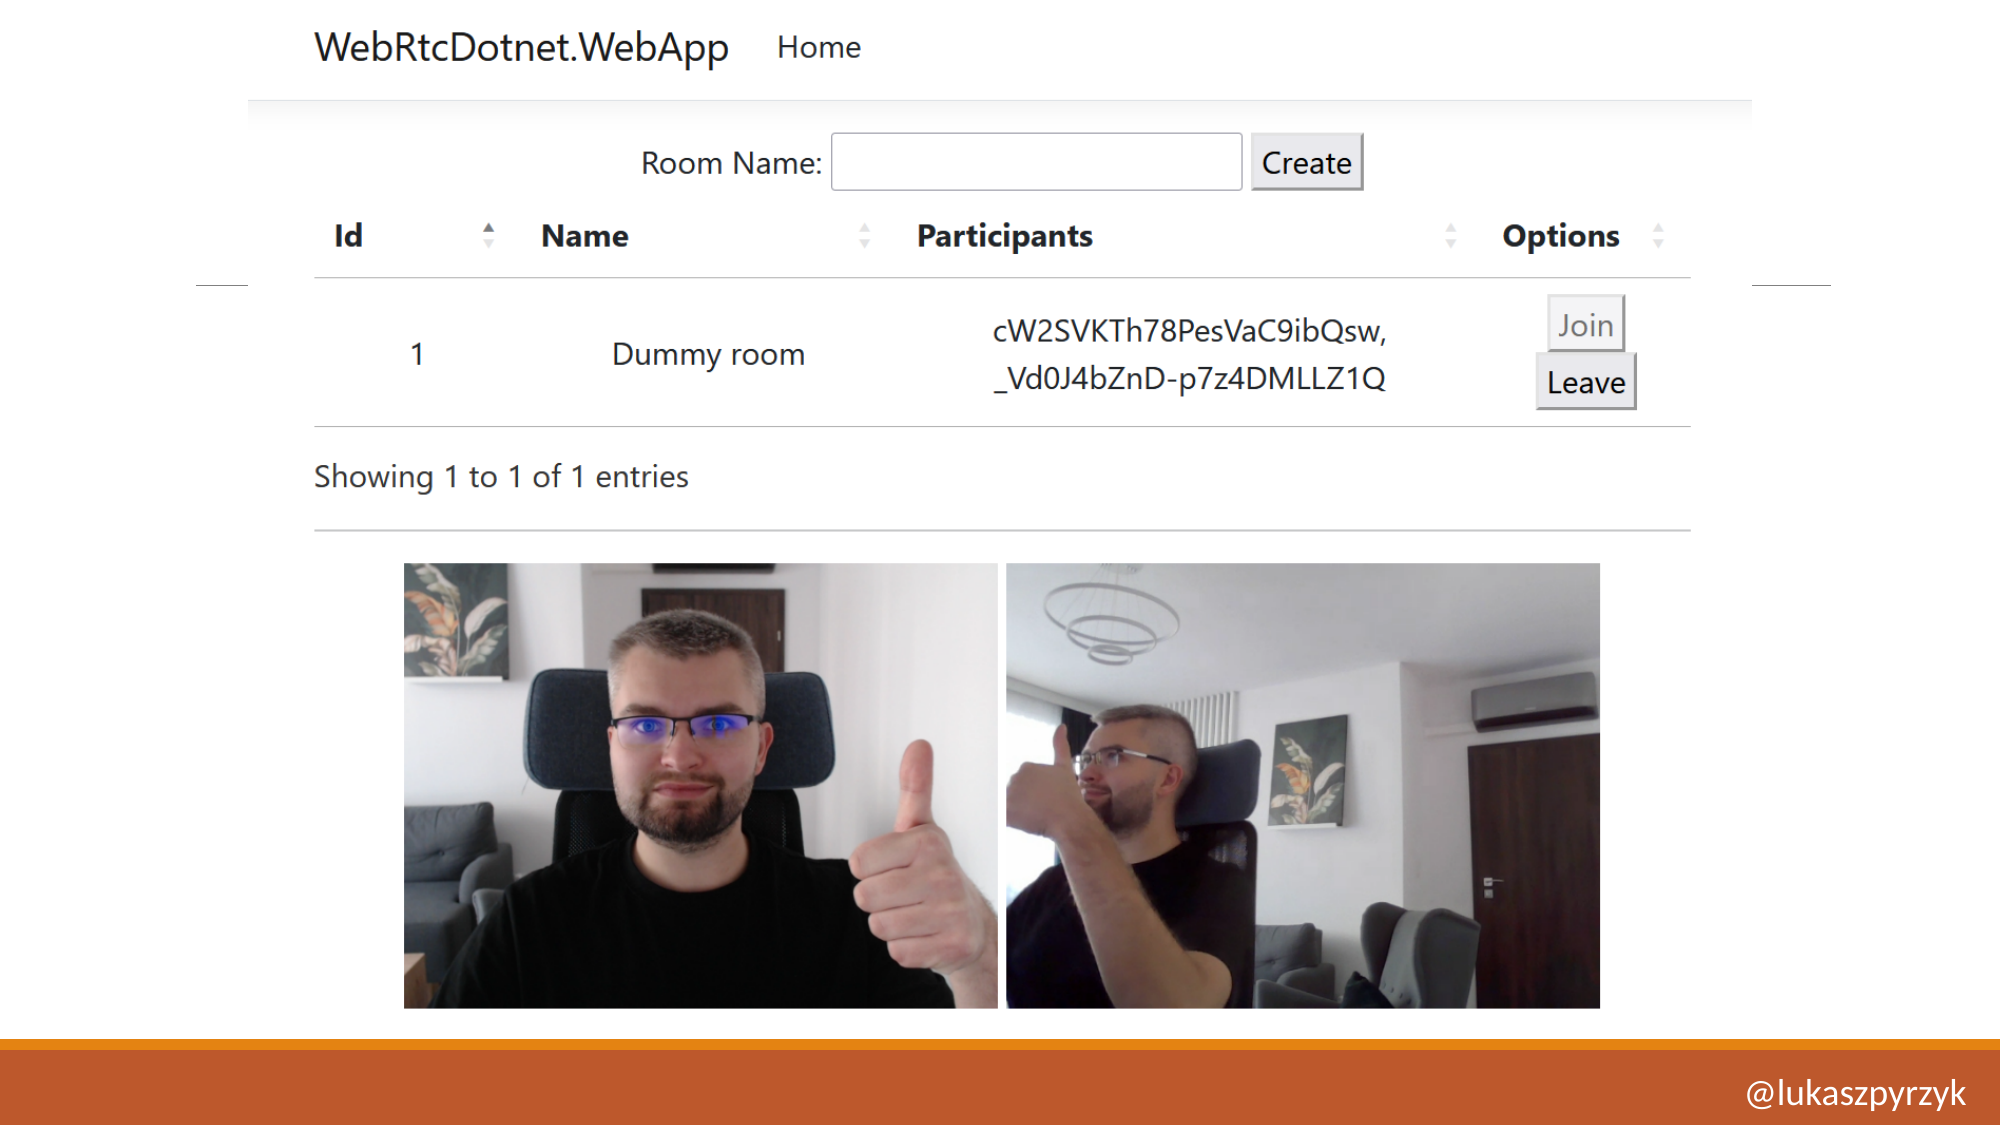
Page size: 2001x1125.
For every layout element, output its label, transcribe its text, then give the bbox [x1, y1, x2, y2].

text_box @lukaszpyrzyk [1728, 1060, 1982, 1121]
picture [247, 0, 1753, 1036]
